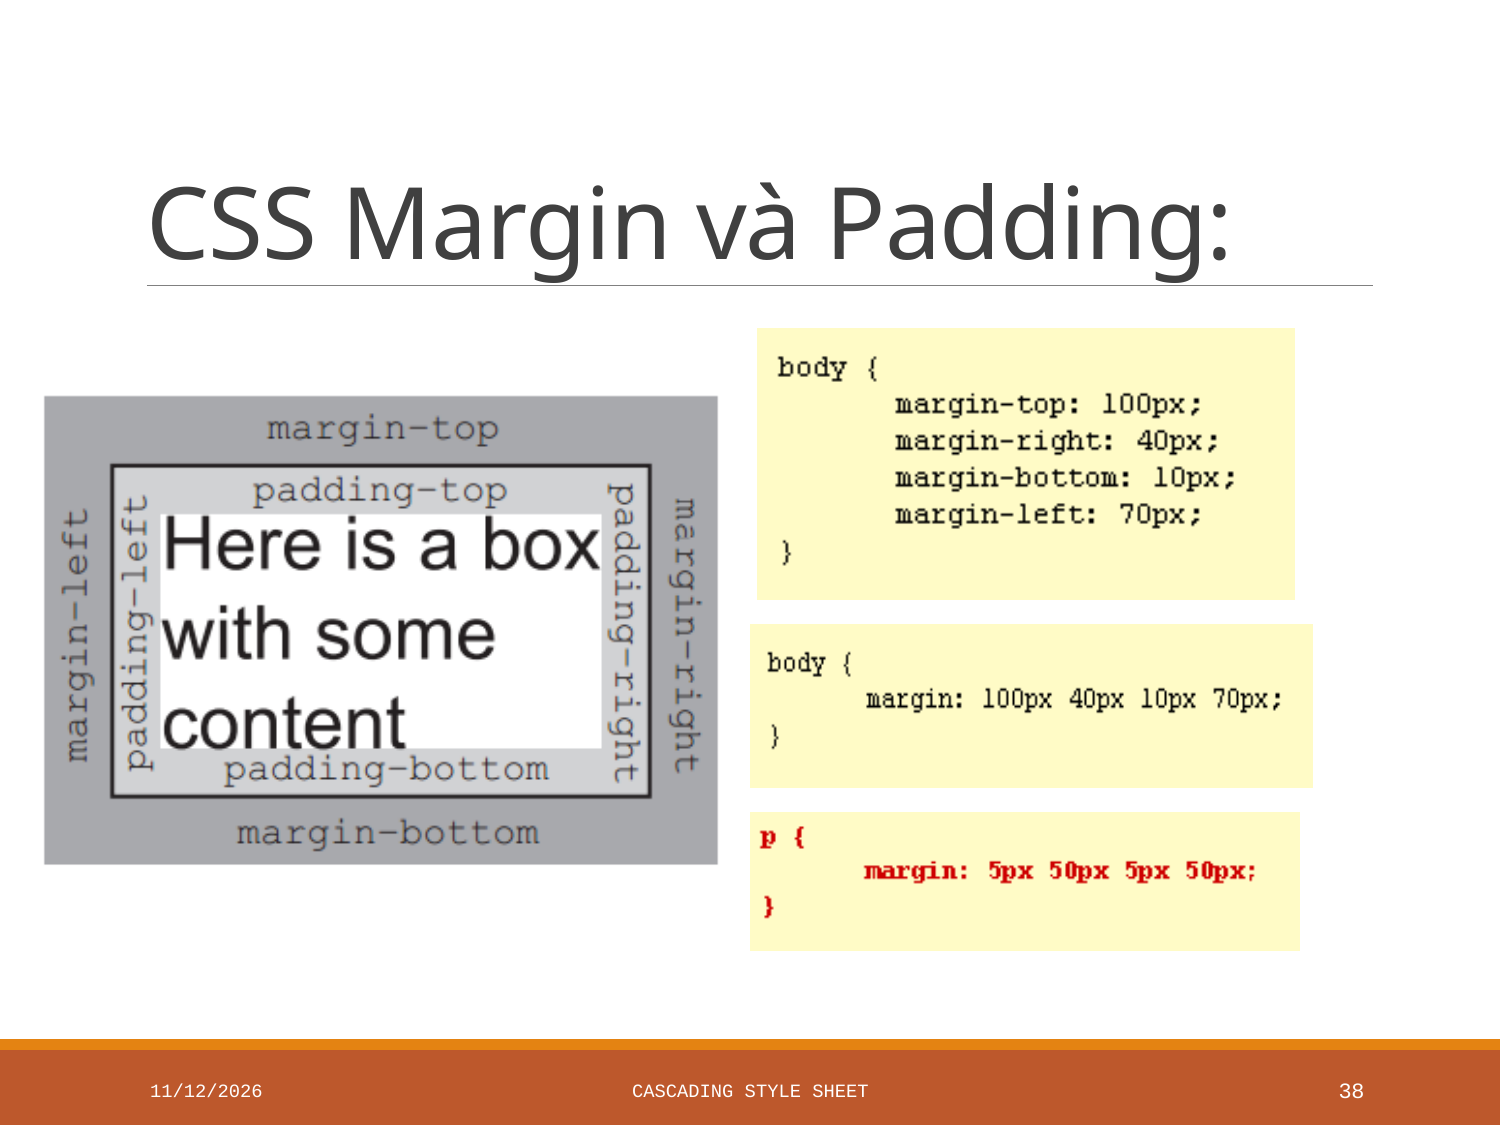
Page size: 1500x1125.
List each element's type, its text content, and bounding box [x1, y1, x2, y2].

picture [756, 328, 1296, 601]
picture [36, 383, 724, 867]
slide_number 38 [1218, 1059, 1380, 1120]
footer Cascading Style Sheet [453, 1059, 1047, 1120]
picture [749, 811, 1301, 952]
title CSS Margin và Padding: [131, 135, 1482, 288]
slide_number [135, 1059, 440, 1120]
picture [749, 624, 1313, 788]
